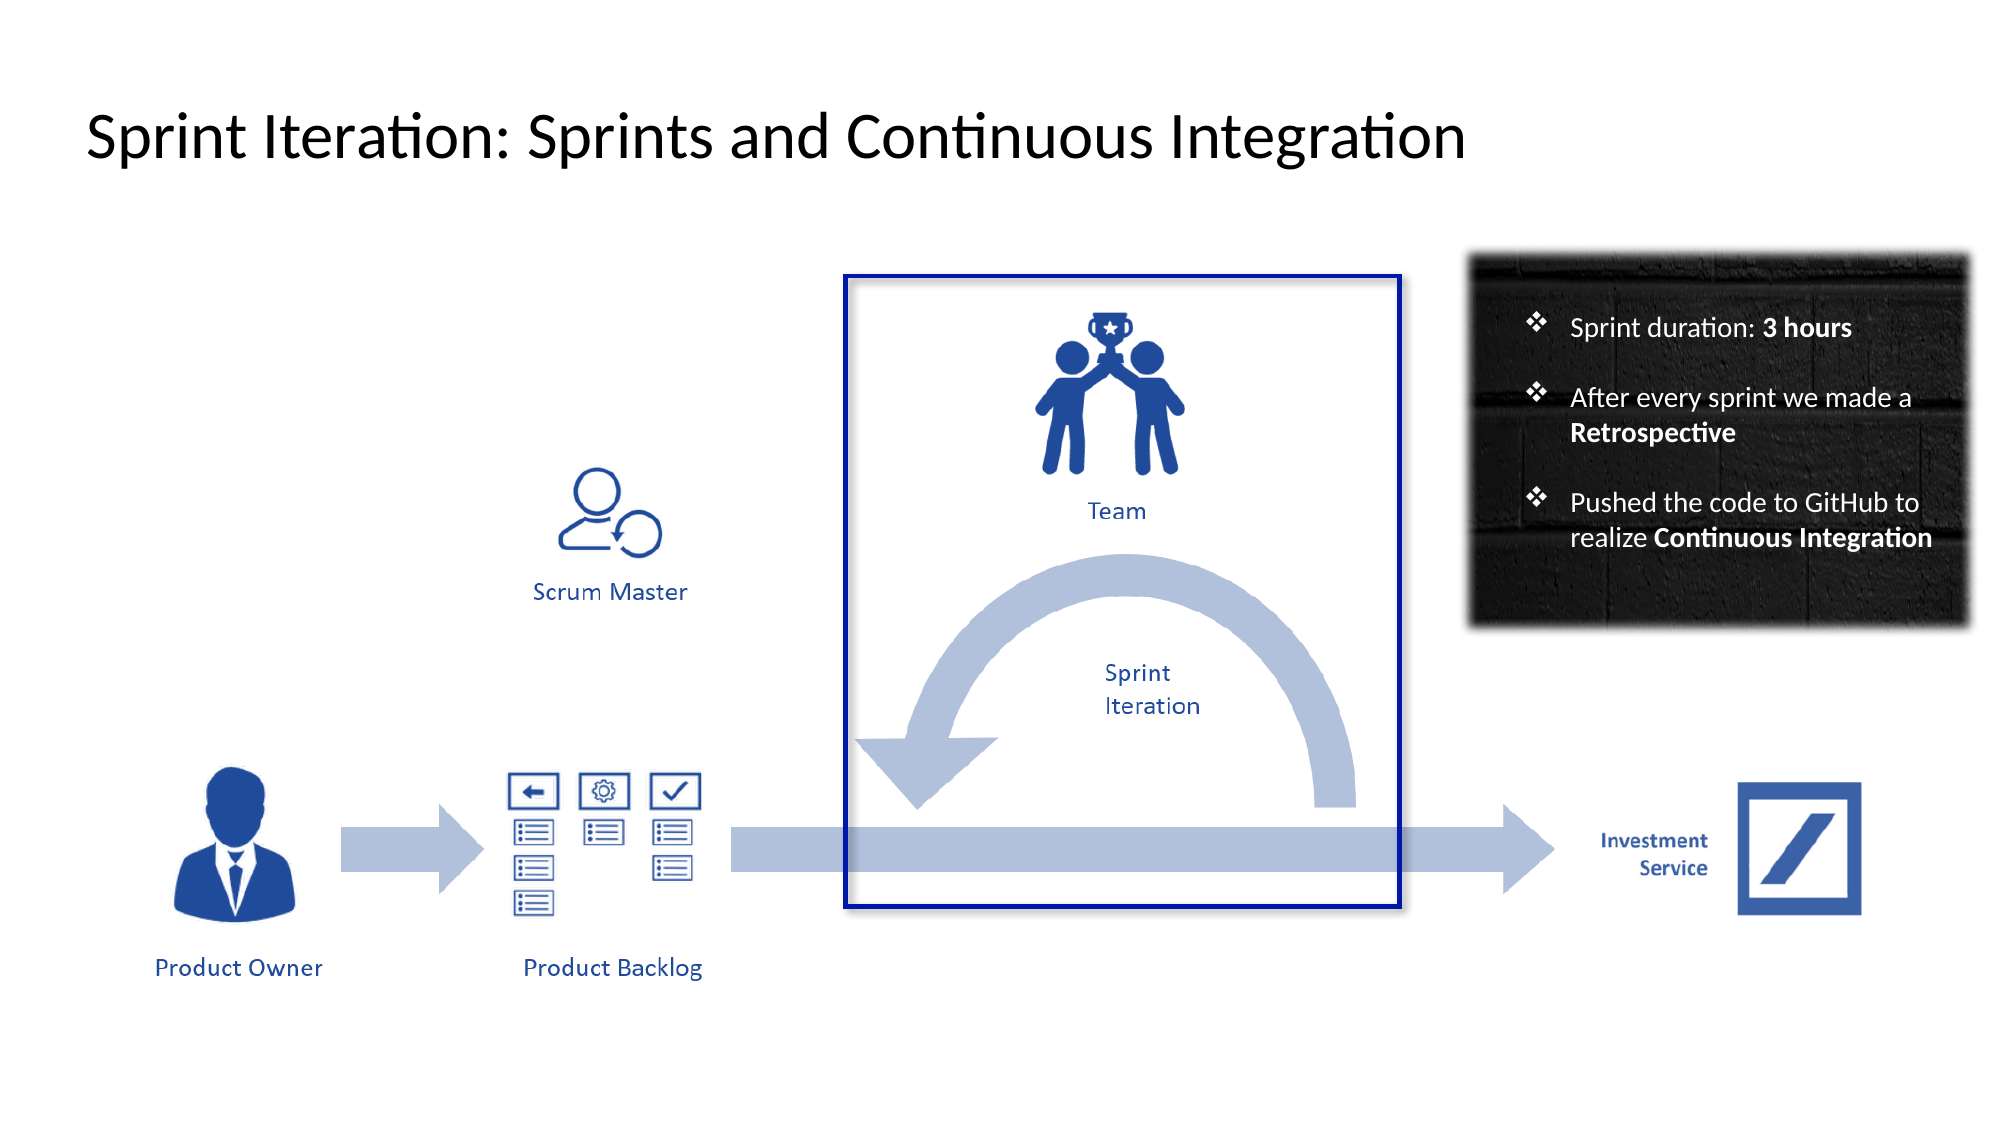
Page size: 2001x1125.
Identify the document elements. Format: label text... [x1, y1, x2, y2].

picture [137, 243, 1979, 1000]
text_box Sprint Iteration: Sprints and Continuous Integration [71, 84, 1722, 180]
text_box [844, 275, 1401, 301]
